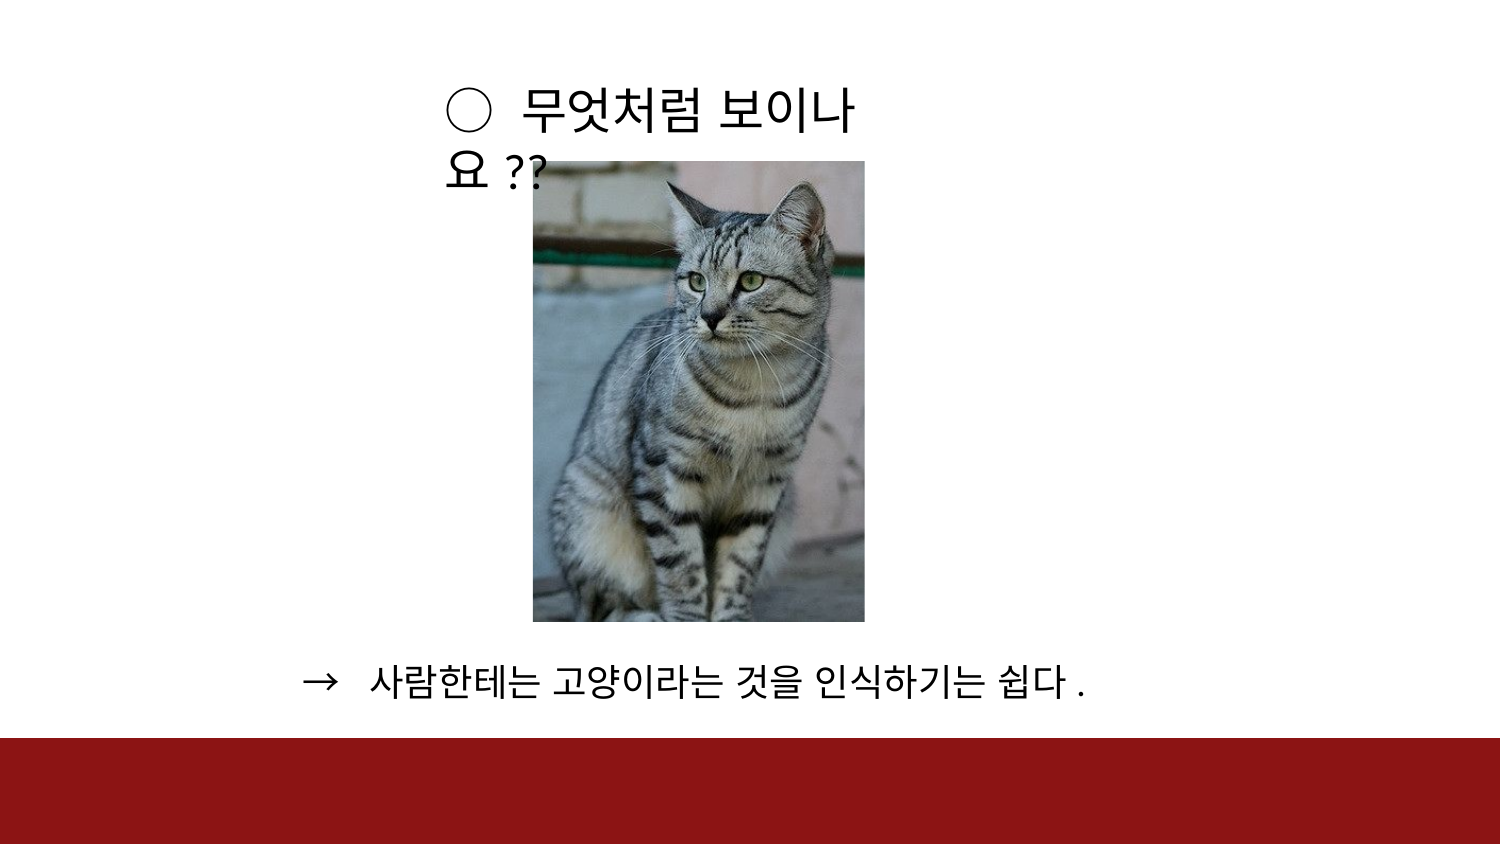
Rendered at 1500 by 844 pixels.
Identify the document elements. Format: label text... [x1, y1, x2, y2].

text_box [532, 207, 865, 622]
text_box → 사람한테는 고양이라는 것을 인식하기는 쉽다. [287, 652, 1139, 712]
text_box ○ 무엇처럼 보이나요?? [430, 71, 968, 207]
